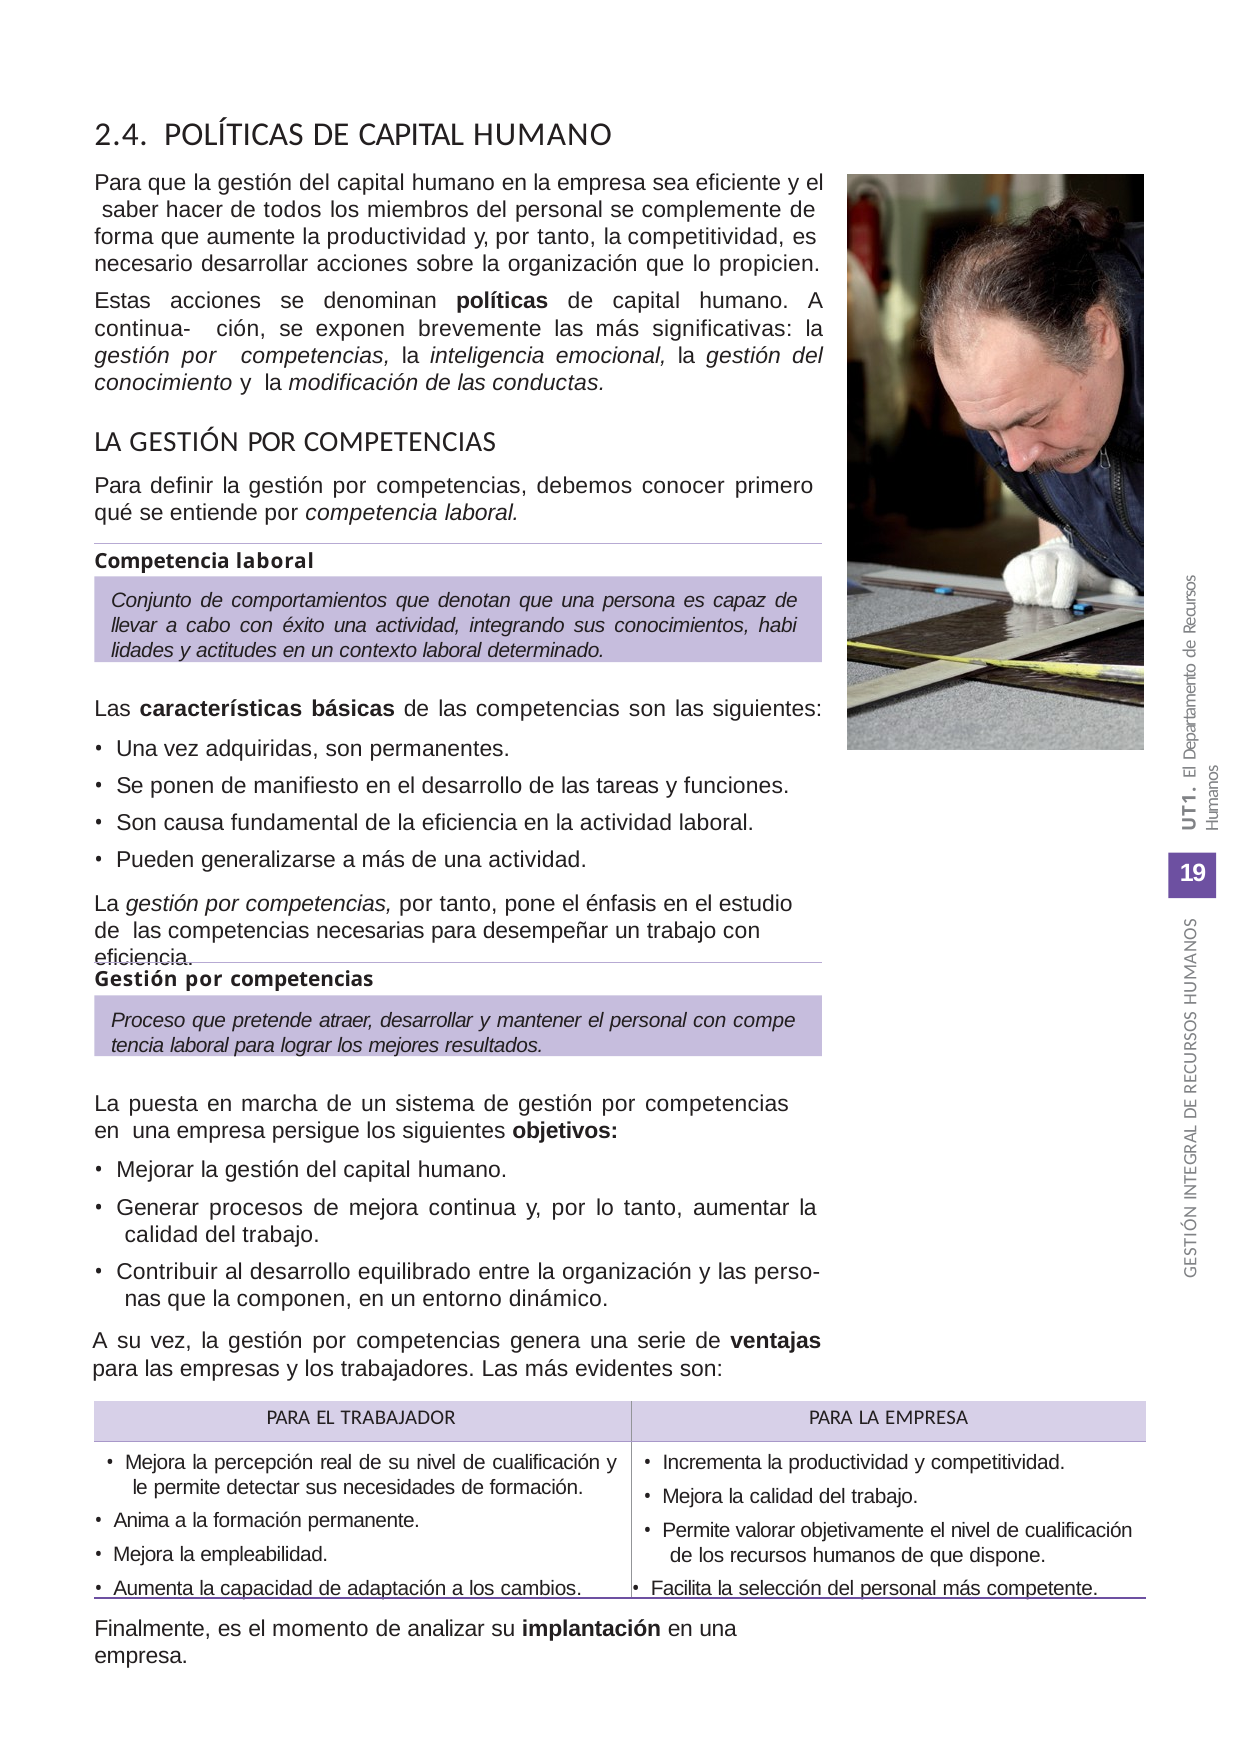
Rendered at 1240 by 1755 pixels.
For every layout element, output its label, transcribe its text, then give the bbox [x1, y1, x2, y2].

text_box 2.4. POLÍTICAS DE CAPITAL HUMANO Para que la gestión del capital humano en la empresa sea eficiente y el saber hacer de todos los miembros del personal se complemente de forma que aumente la productividad y, por tanto, la competitividad, es necesario desarrollar acciones sobre la organización que lo propicien. Estas acciones se denominan políticas de capital humano. A continua- ción, se exponen brevemente las más significativas: la gestión por competencias, la inteligencia emocional, la gestión del conocimiento y la modificación de las conductas. LA GESTIÓN POR COMPETENCIAS Para definir la gestión por competencias, debemos conocer primero qué se entiende por competencia laboral. Competencia laboral [92, 88, 824, 573]
table_header PARA LA EMPRESA [632, 1401, 1146, 1441]
text_box [1168, 852, 1217, 899]
table_cell • Mejora la percepción real de su nivel de cualificación y le permite detectar sus necesidades de formación. • Anima a la formación permanente. • Mejora la empleabilidad. • Aumenta la capacidad de adaptación a los cambios. [94, 1442, 631, 1597]
text_box Conjunto de comportamientos que denotan que una persona es capaz de llevar a cabo con éxito una actividad, integrando sus conocimientos, habi­ lidades y actitudes en un contexto laboral determinado. [94, 576, 822, 663]
table_cell • Incrementa la productividad y competitividad. • Mejora la calidad del trabajo. • Permite valorar objetivamente el nivel de cualificación de los recursos humanos de que dispone. • Facilita la selección del personal más competente. [632, 1442, 1146, 1597]
text_box 19 [1177, 854, 1208, 887]
text_box La puesta en marcha de un sistema de gestión por competencias en una empresa persigue los siguientes objetivos: • Mejorar la gestión del capital humano. • Generar procesos de mejora continua y, por lo tanto, aumentar la calidad del trabajo. • Contribuir al desarrollo equilibrado entre la organización y las perso- nas que la componen, en un entorno dinámico. A su vez, la gestión por competencias genera una serie de ventajas para las empresas y los trabajadores. Las más evidentes son: [92, 1085, 824, 1381]
text_box Gestión por competencias [92, 963, 378, 991]
text_box UT1. El Departamento de Recursos Humanos [1176, 507, 1207, 834]
text_box Finalmente, es el momento de analizar su implantación en una empresa. [92, 1610, 824, 1668]
text_box GESTIÓN INTEGRAL DE RECURSOS HUMANOS [1177, 912, 1207, 1281]
text_box Proceso que pretende atraer, desarrollar y mantener el personal con compe­ tencia laboral para lograr los mejores resultados. [94, 995, 822, 1057]
table_header PARA EL TRABAJADOR [94, 1401, 631, 1441]
text_box Las características básicas de las competencias son las siguientes: • Una vez adquiridas, son permanentes. • Se ponen de manifiesto en el desarrollo de las tareas y funciones. • Son causa fundamental de la eficiencia en la actividad laboral. • Pueden generalizarse a más de una actividad. La gestión por competencias, por tanto, pone el énfasis en el estudio de las competencias necesarias para desempeñar un trabajo con eficiencia. [92, 678, 824, 970]
picture [847, 174, 1144, 751]
